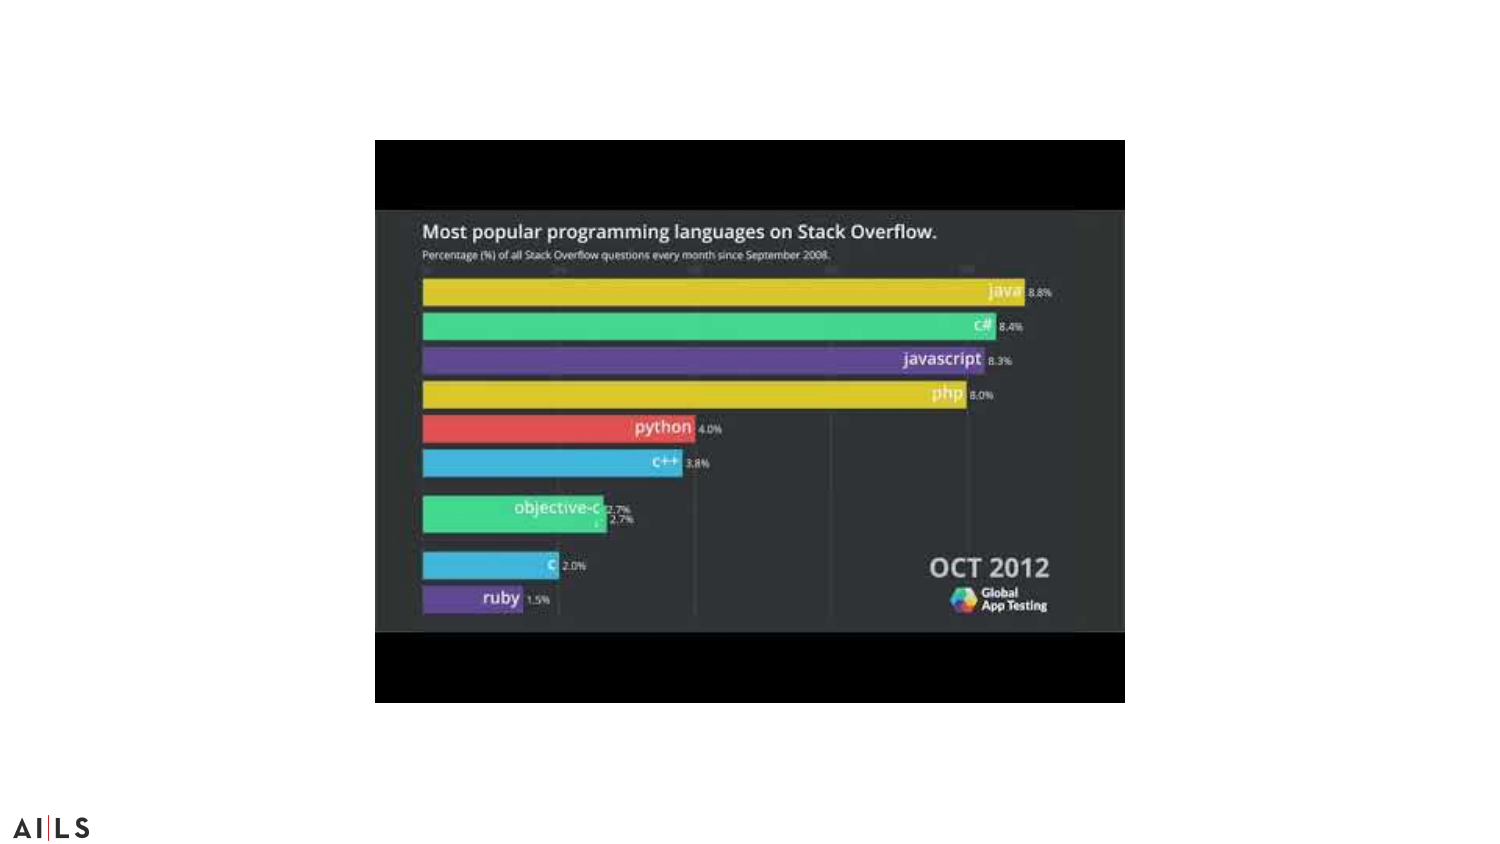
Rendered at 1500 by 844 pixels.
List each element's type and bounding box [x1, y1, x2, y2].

picture [374, 140, 1126, 704]
picture [13, 811, 89, 844]
